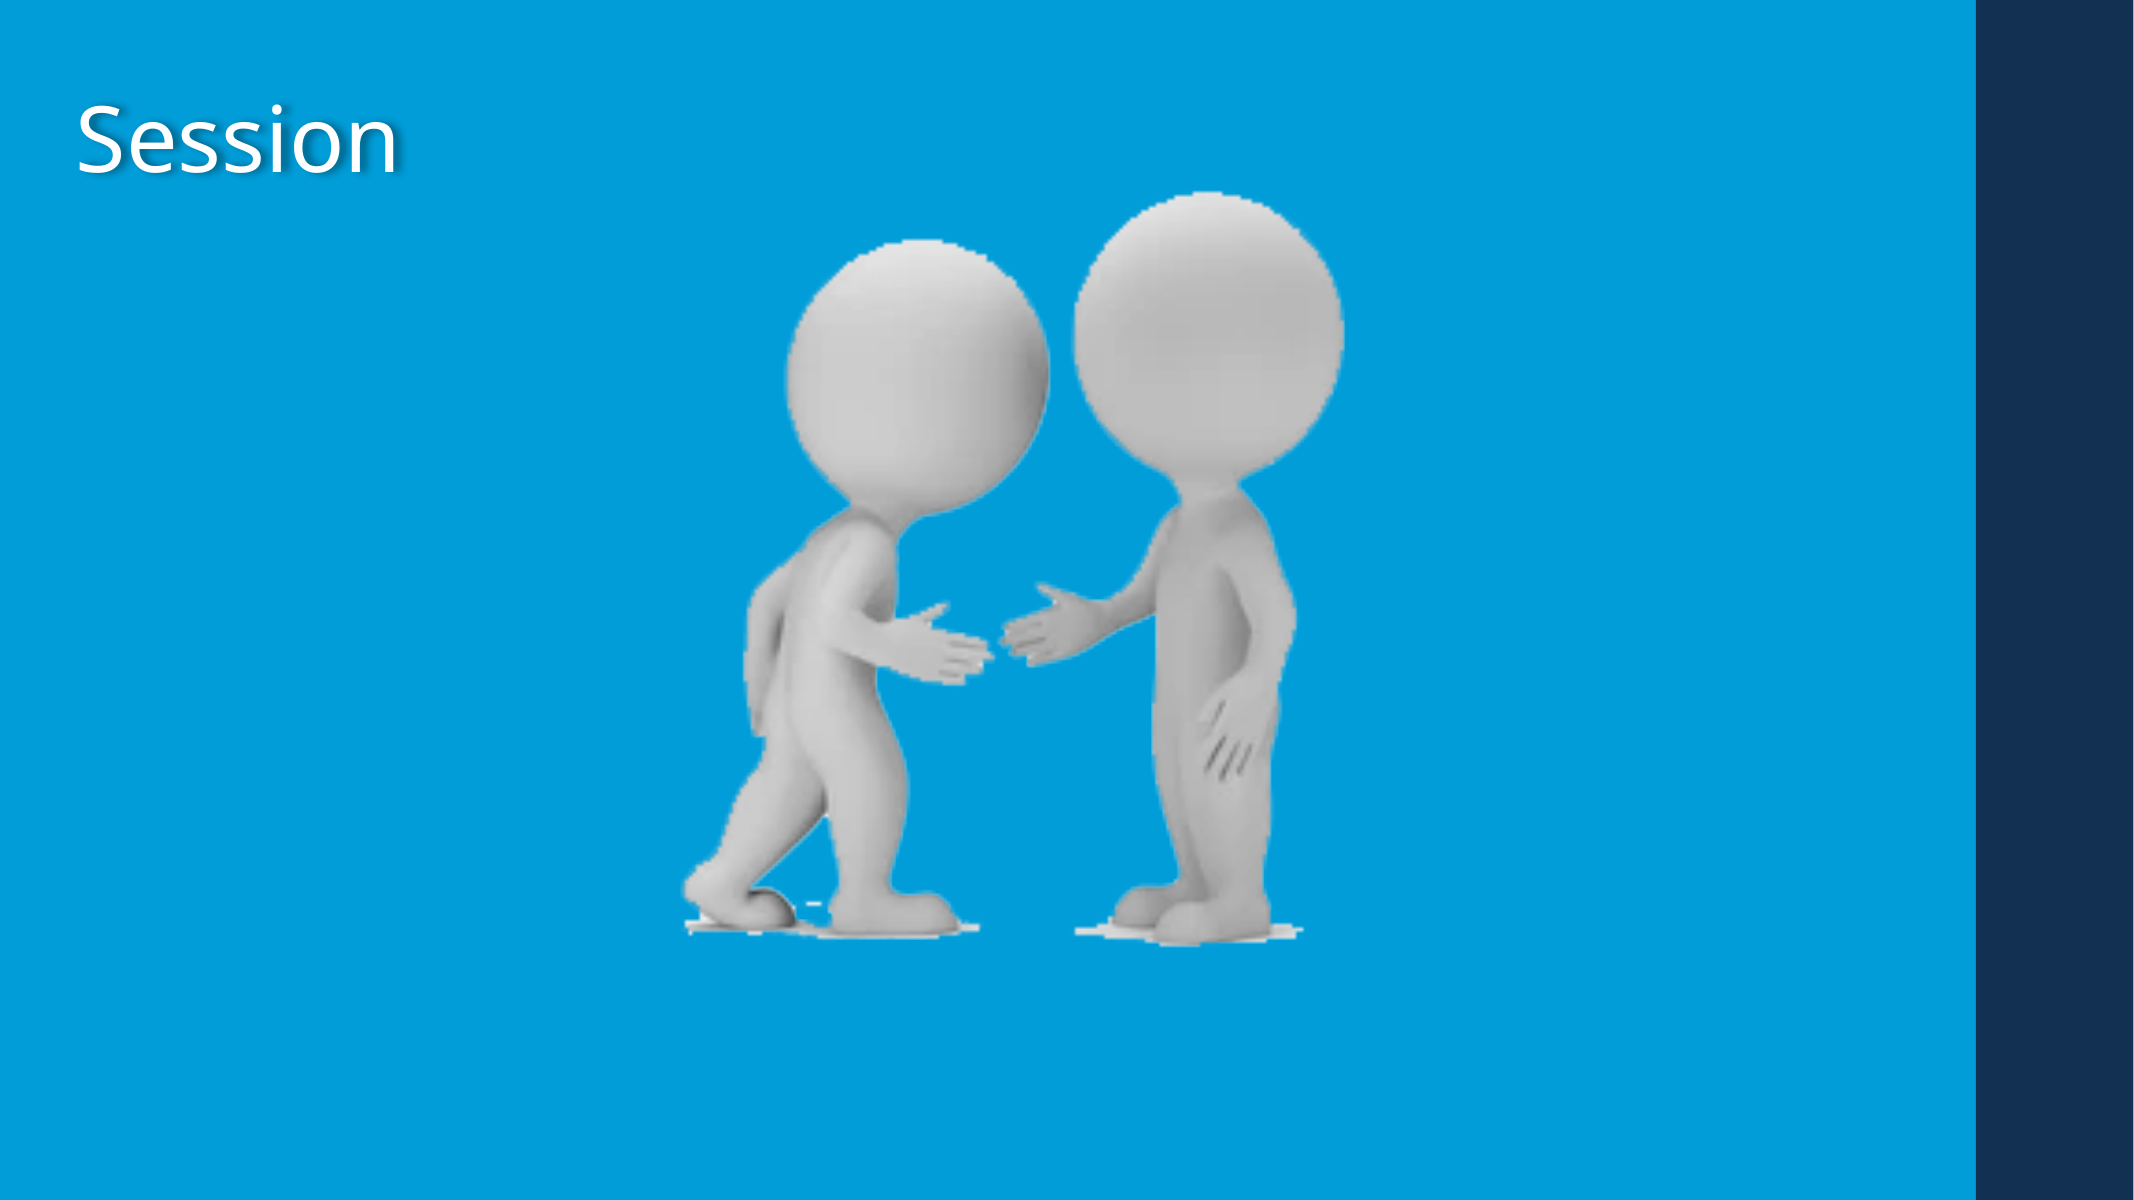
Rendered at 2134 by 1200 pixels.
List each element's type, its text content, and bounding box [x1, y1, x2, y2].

picture [998, 191, 1344, 947]
picture [681, 239, 1050, 939]
text_box Session [61, 73, 417, 199]
